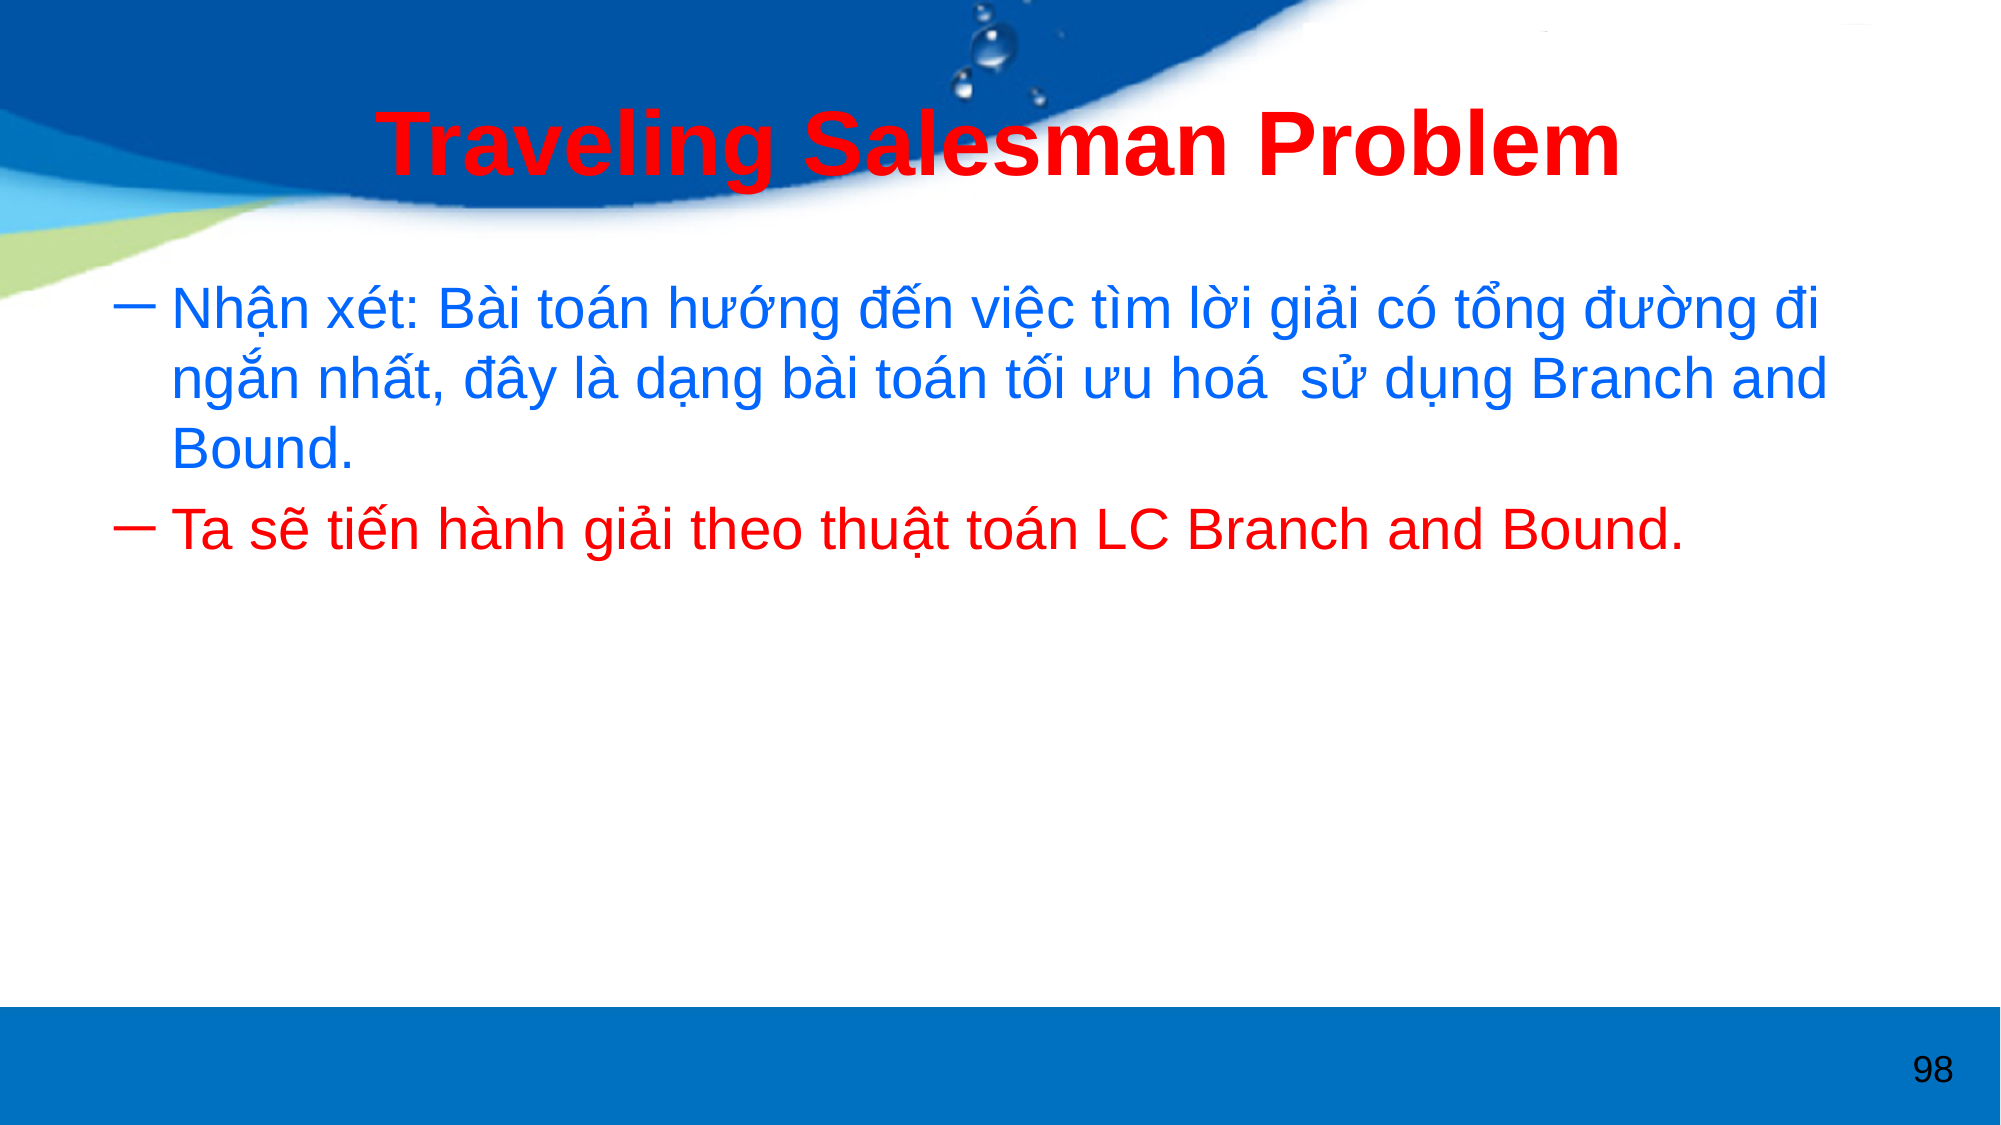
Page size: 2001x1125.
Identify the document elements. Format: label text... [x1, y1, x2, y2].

title Traveling Salesman Problem [99, 45, 1900, 233]
picture [0, 0, 2001, 1125]
